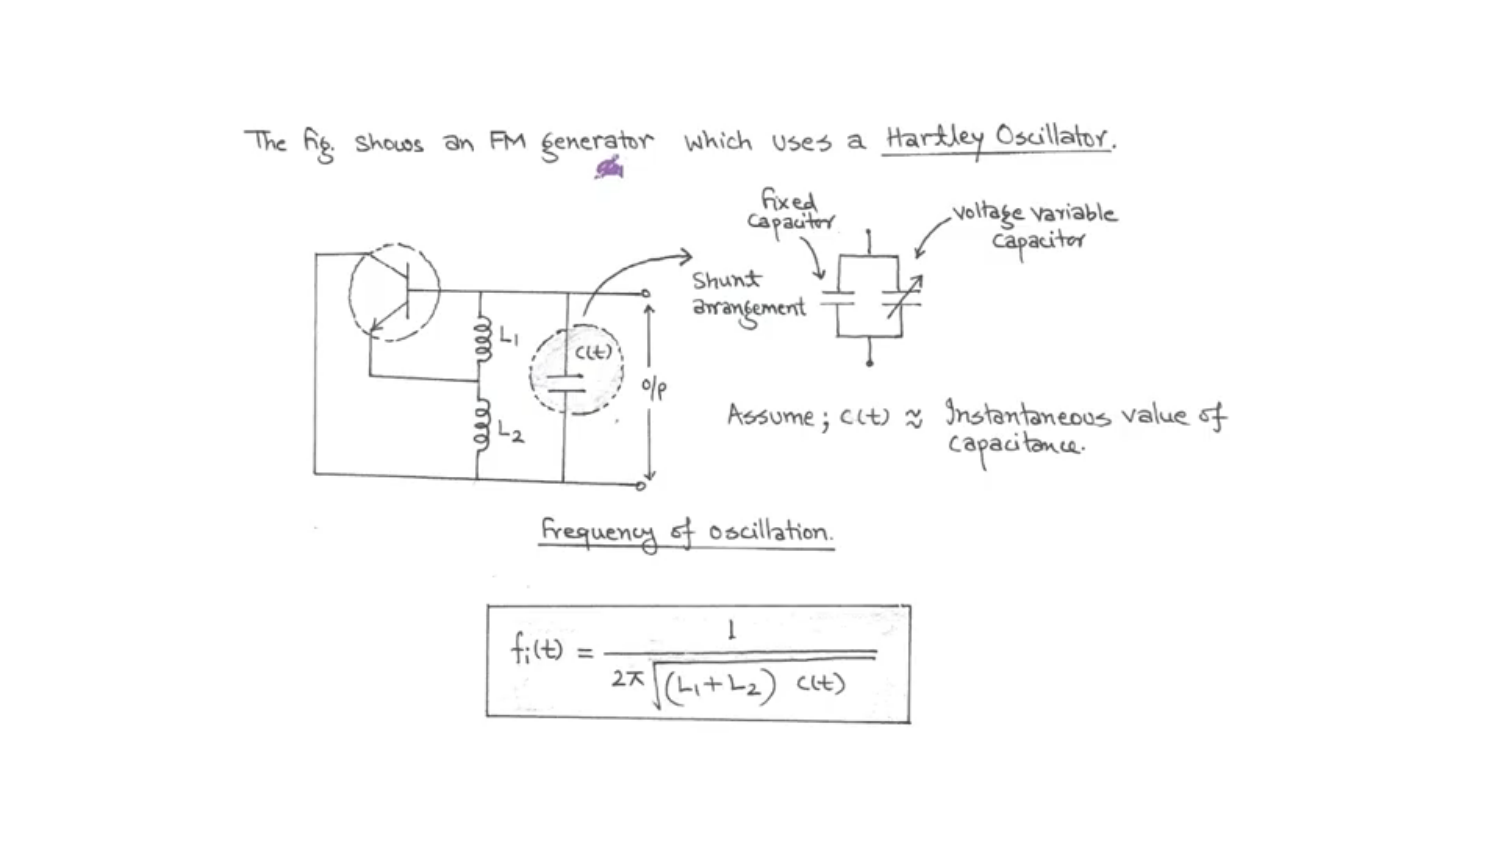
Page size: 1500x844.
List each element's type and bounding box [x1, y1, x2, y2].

picture [227, 109, 1273, 734]
